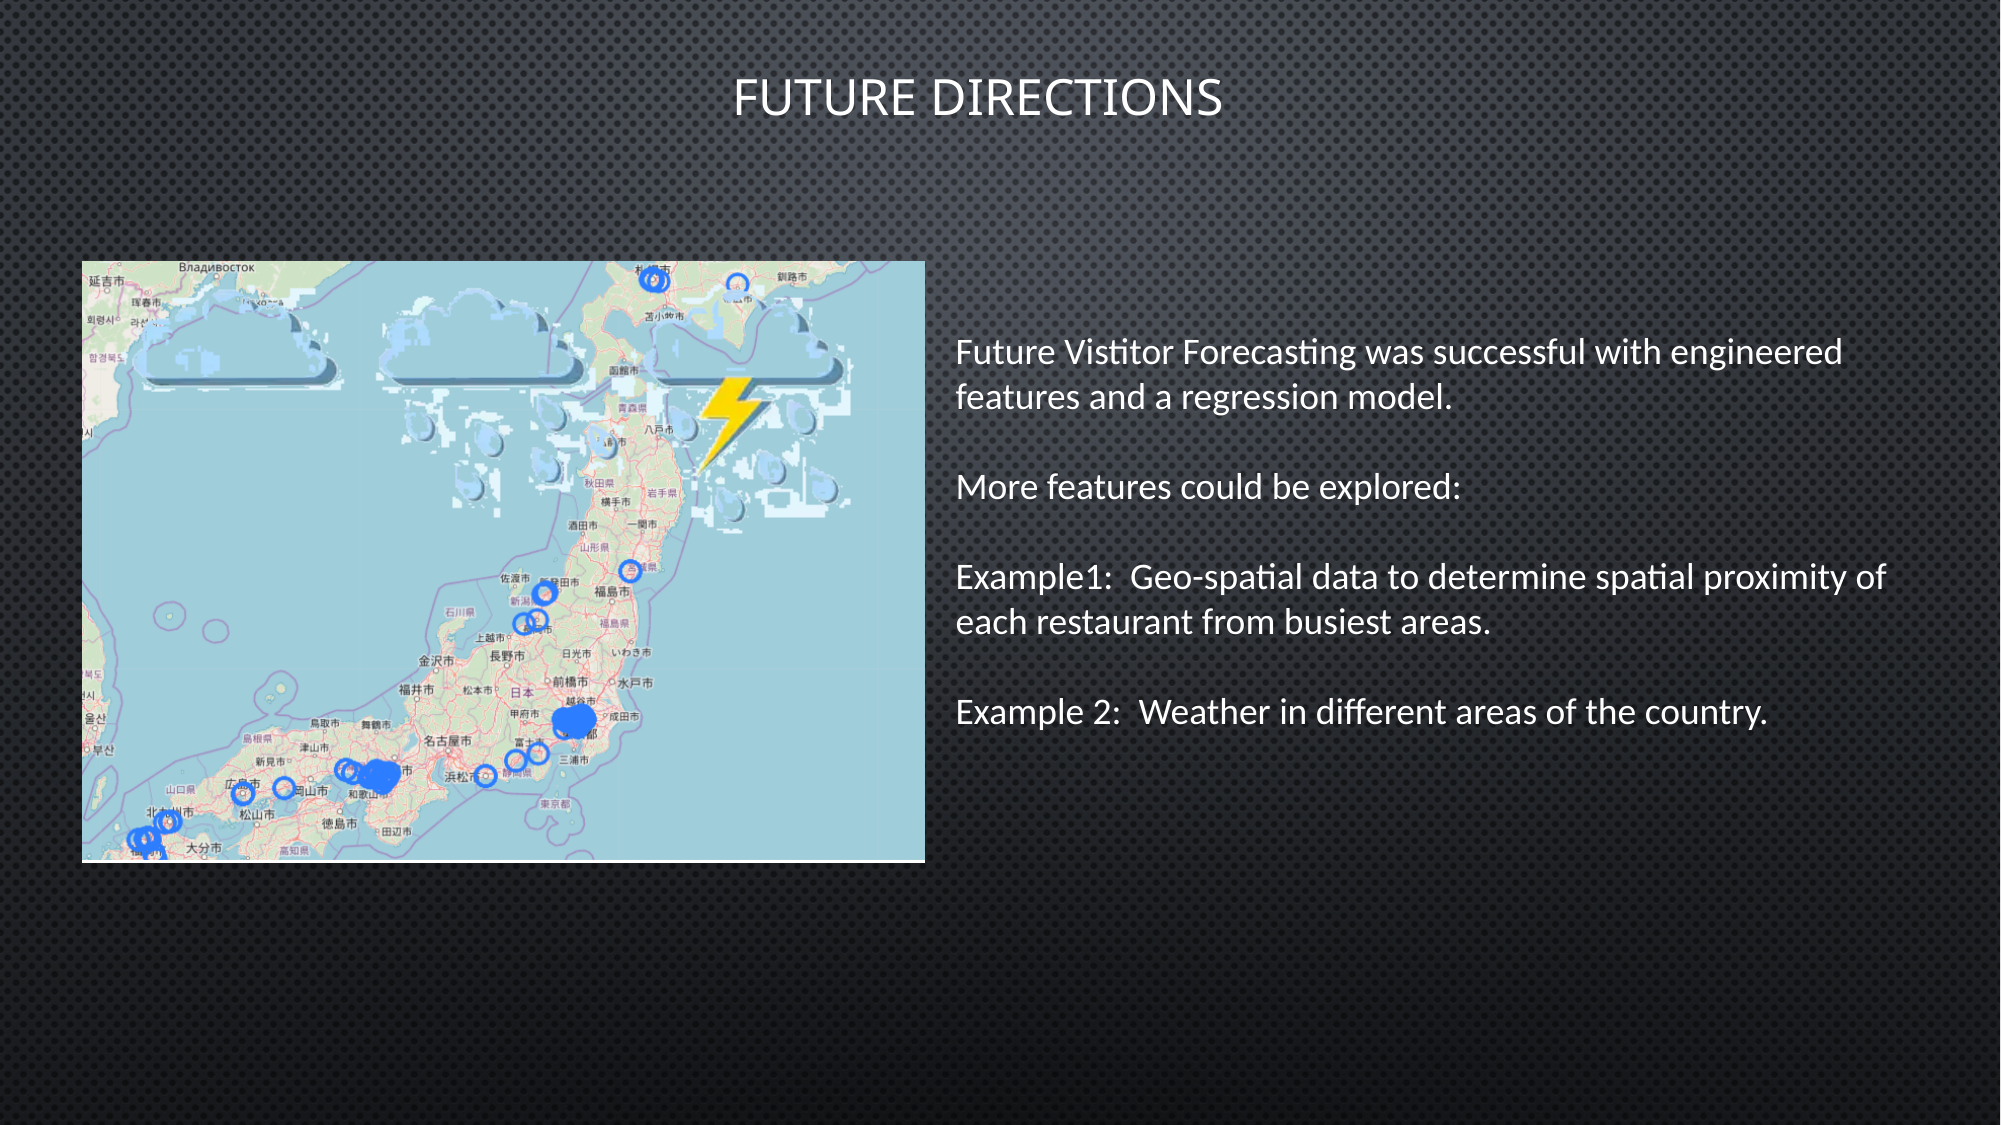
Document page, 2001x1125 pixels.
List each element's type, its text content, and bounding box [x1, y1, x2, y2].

picture [82, 261, 925, 864]
title Future Directions [717, 51, 1318, 140]
text_box Future Vistitor Forecasting was successful with engineered features and a regression model. More features could be explored: Example1: Geo-spatial data to determine spatial proximity of each restaurant from busiest areas. Example 2: Weather in different areas of the country. [940, 319, 1941, 740]
